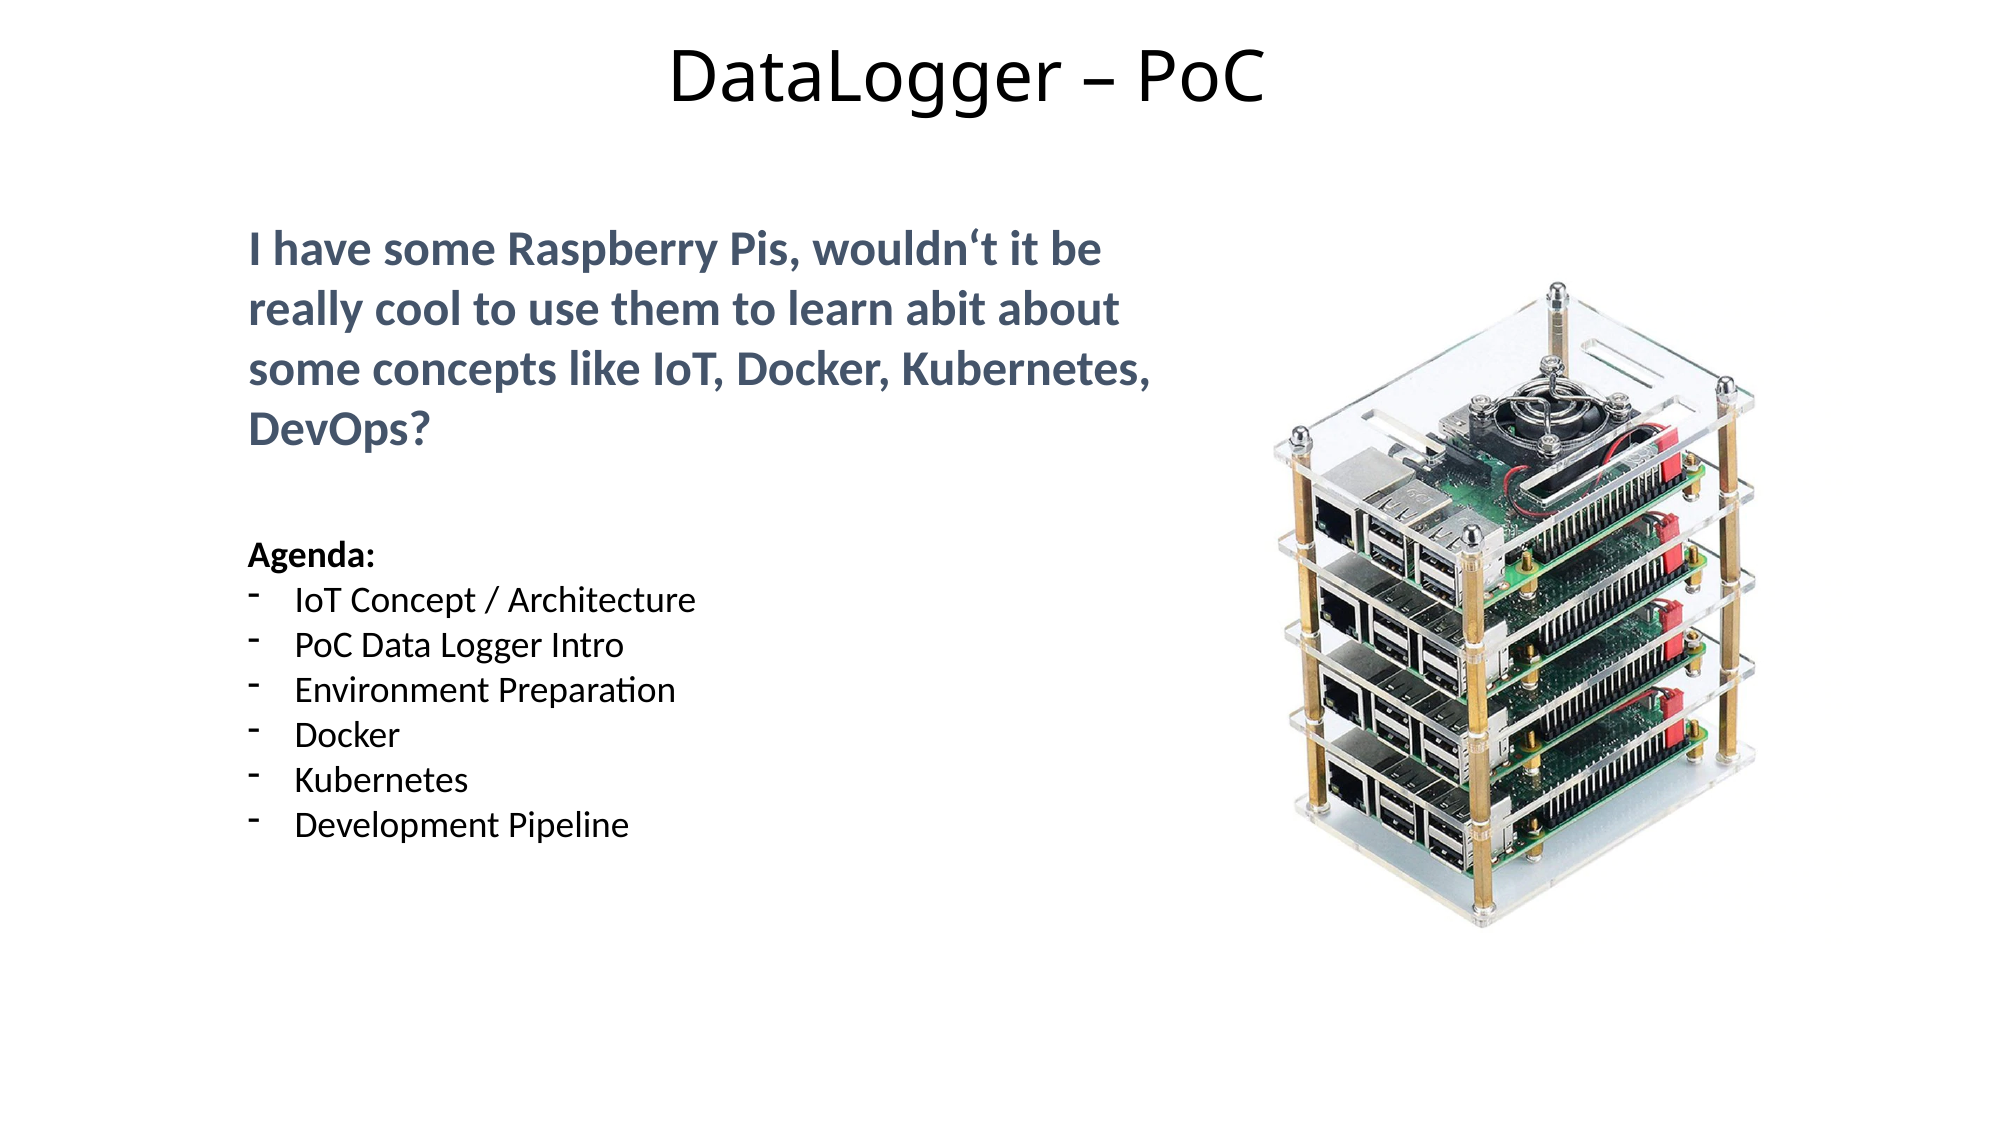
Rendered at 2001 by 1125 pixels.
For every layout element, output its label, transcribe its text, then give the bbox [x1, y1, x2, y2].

text_box I have some Raspberry Pis, wouldn‘t it be really cool to use them to learn abit about some concepts like IoT, Docker, Kubernetes, DevOps? [233, 207, 1196, 463]
picture [1152, 238, 1860, 945]
text_box Agenda: IoT Concept / Architecture PoC Data Logger Intro Environment Preparation Docker Kubernetes Development Pipeline [232, 522, 712, 853]
title DataLogger – PoC [217, 32, 1718, 125]
